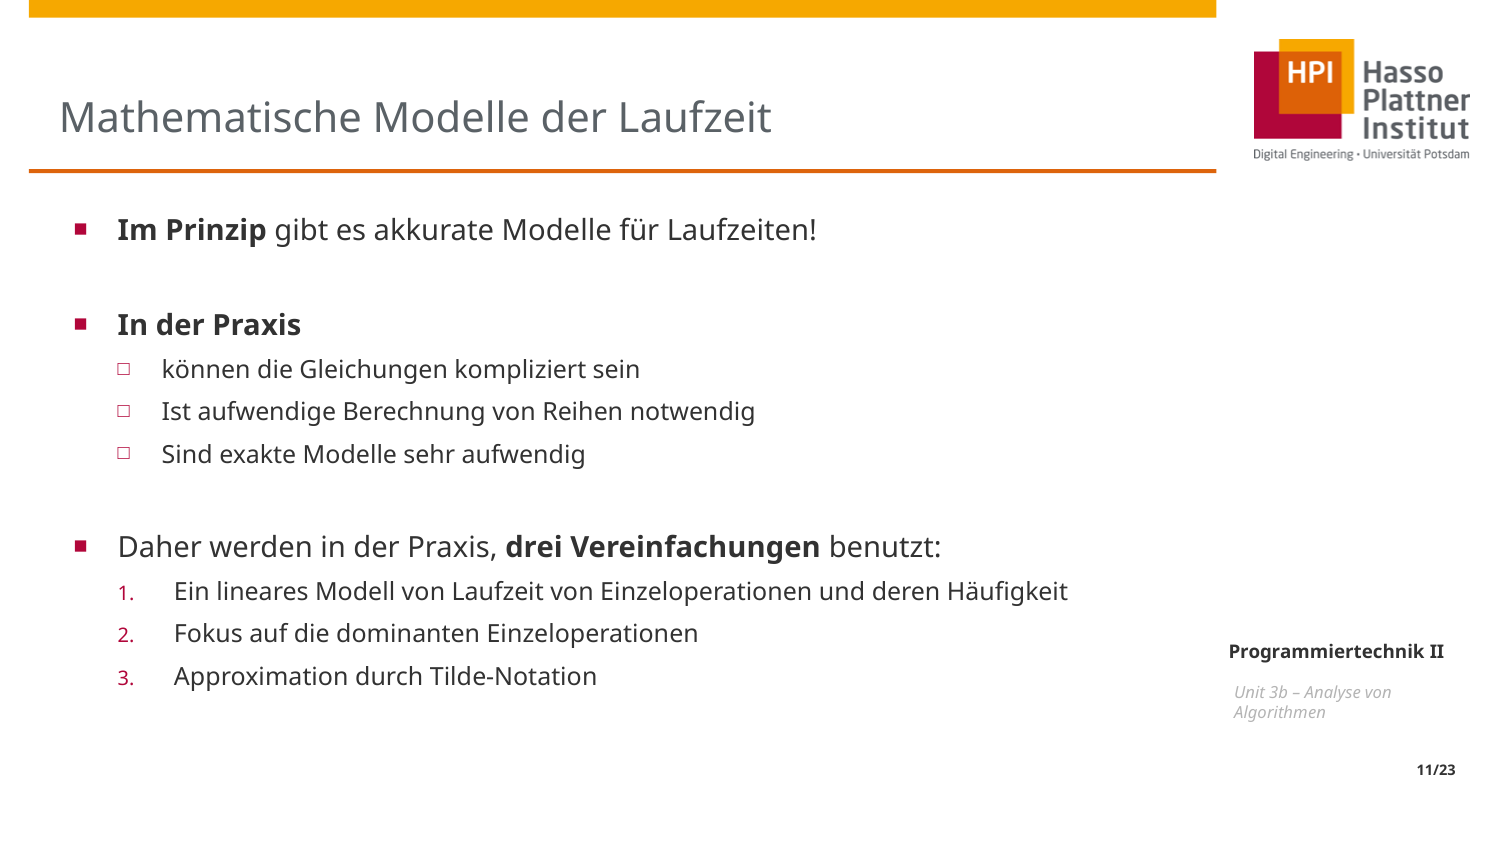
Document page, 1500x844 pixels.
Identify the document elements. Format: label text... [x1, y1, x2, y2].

picture [1254, 39, 1470, 161]
title Mathematische Modelle der Laufzeit [58, 17, 1187, 170]
list Im Prinzip gibt es akkurate Modelle für Laufzeiten! In der Praxis können die Gleichungen kompliziert sein Ist aufwendige Berechnung von Reihen notwendig Sind exakte Modelle sehr aufwendig Daher werden in der Praxis, drei Vereinfachungen benutzt: Ein lineares Modell von Laufzeit von Einzeloperationen und deren Häufigkeit Fokus auf die dominanten Einzeloperationen Approximation durch Tilde-Notation [58, 203, 1187, 788]
